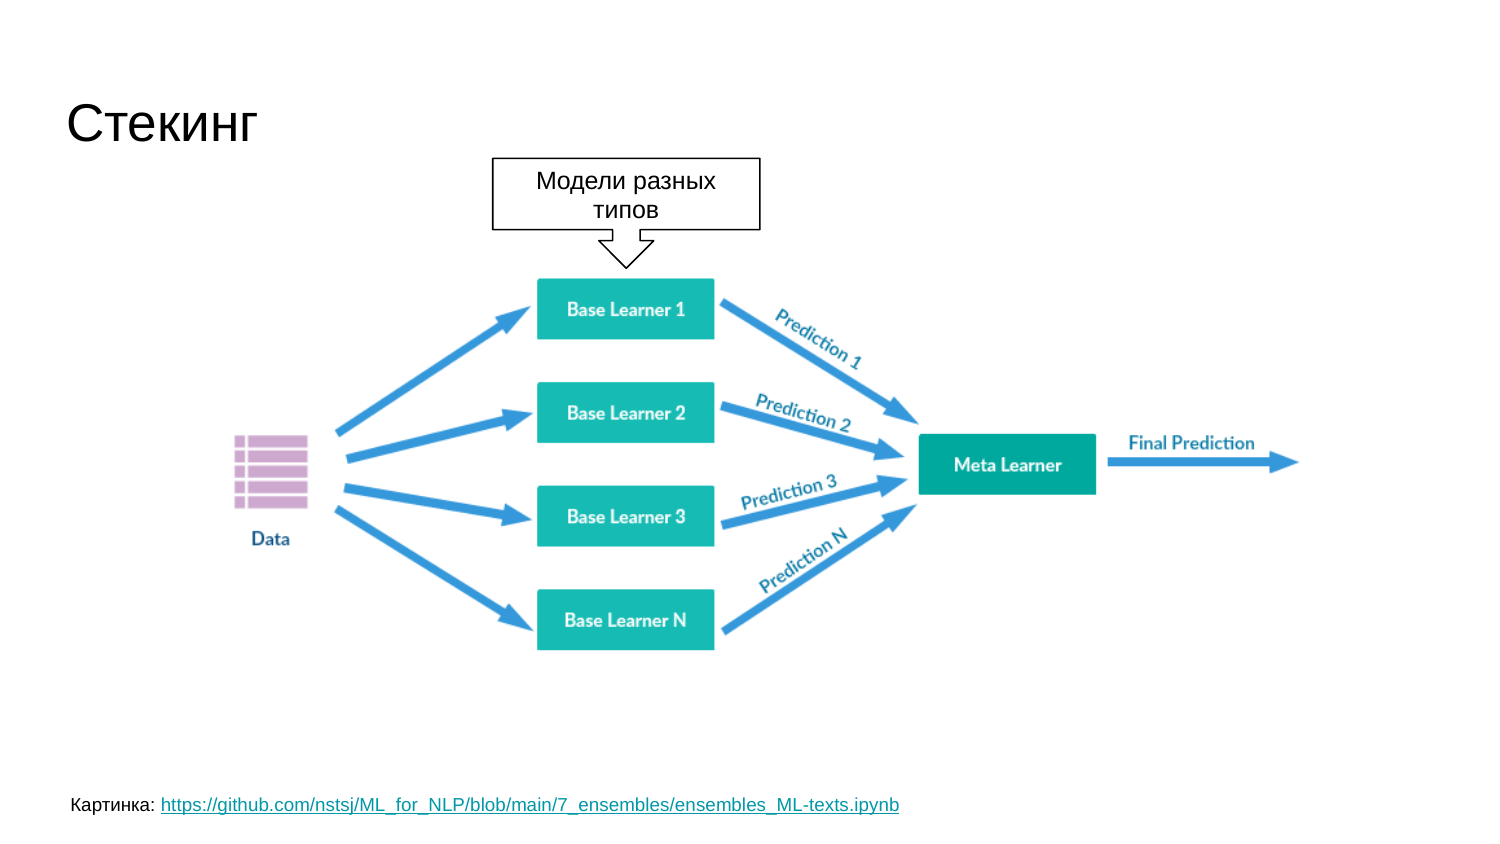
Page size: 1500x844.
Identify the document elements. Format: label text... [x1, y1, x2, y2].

text_box Модели разных типов [492, 158, 760, 208]
text_box Картинка: https://github.com/nstsj/ML_for_NLP/blob/main/7_ensembles/ensembles_ML-texts.ipynb [55, 777, 1124, 825]
picture [153, 210, 1377, 729]
title Стекинг [51, 72, 1449, 167]
